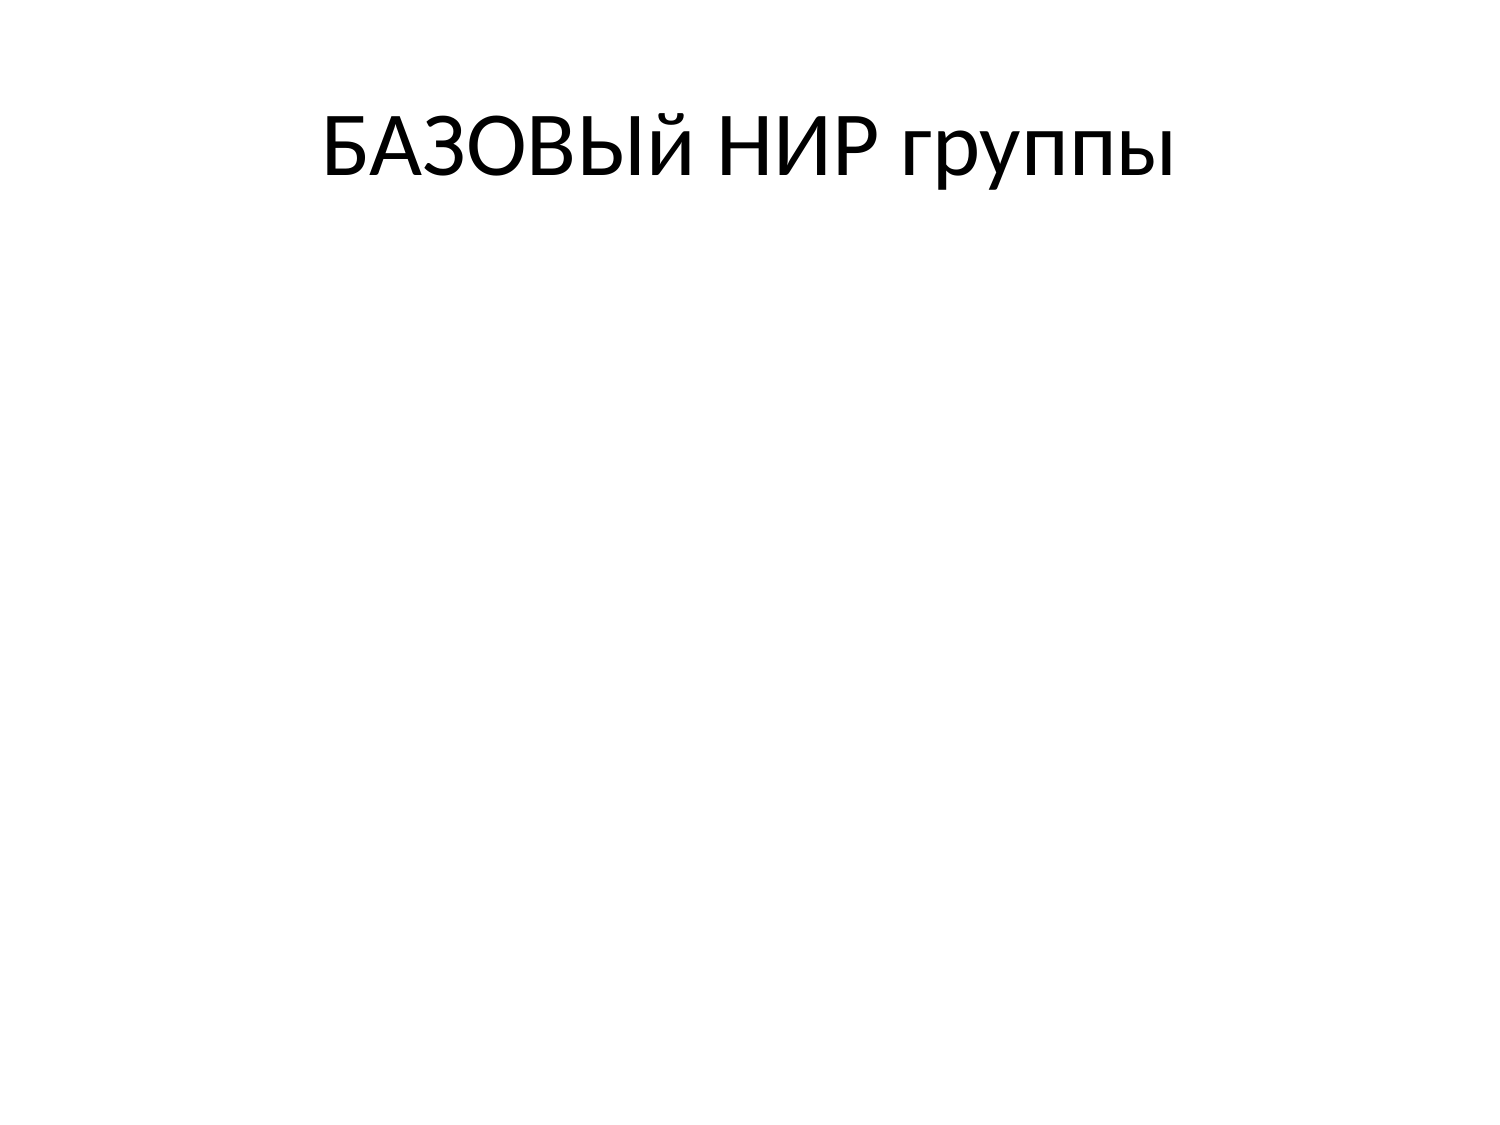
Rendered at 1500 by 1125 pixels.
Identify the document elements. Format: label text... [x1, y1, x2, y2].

title БАЗОВЫй НИР группы [75, 45, 1425, 233]
